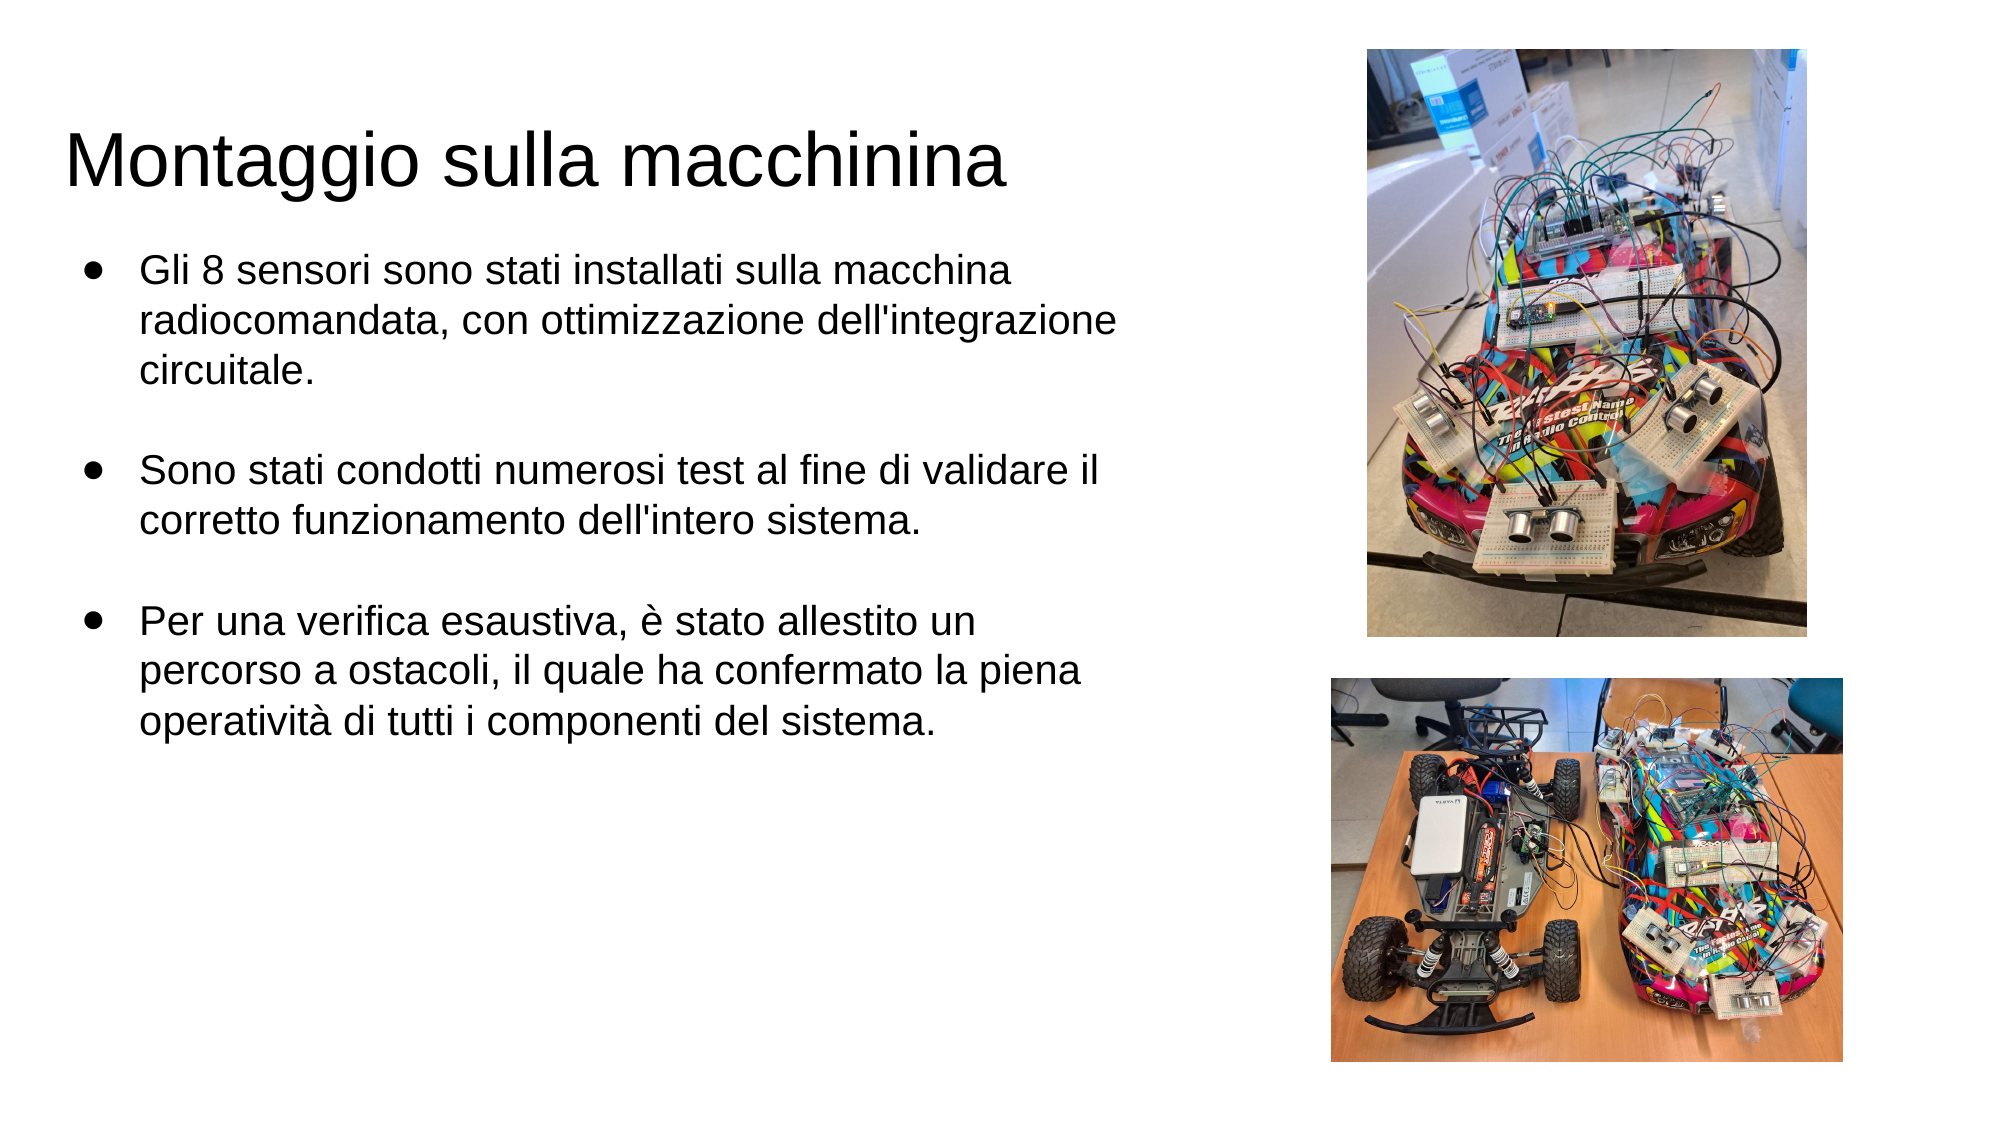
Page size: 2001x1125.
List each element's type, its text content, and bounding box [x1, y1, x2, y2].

title Gli 8 sensori sono stati installati sulla macchina radiocomandata, con ottimizzazione dell'integrazione circuitale. Sono stati condotti numerosi test al fine di validare il corretto funzionamento dell'intero sistema. Per una verifica esaustiva, è stato allestito un percorso a ostacoli, il quale ha confermato la piena operatività di tutti i componenti del sistema. [44, 222, 1157, 898]
picture [1366, 49, 1808, 637]
title Montaggio sulla macchinina [44, 88, 1031, 222]
picture [1331, 678, 1844, 1063]
